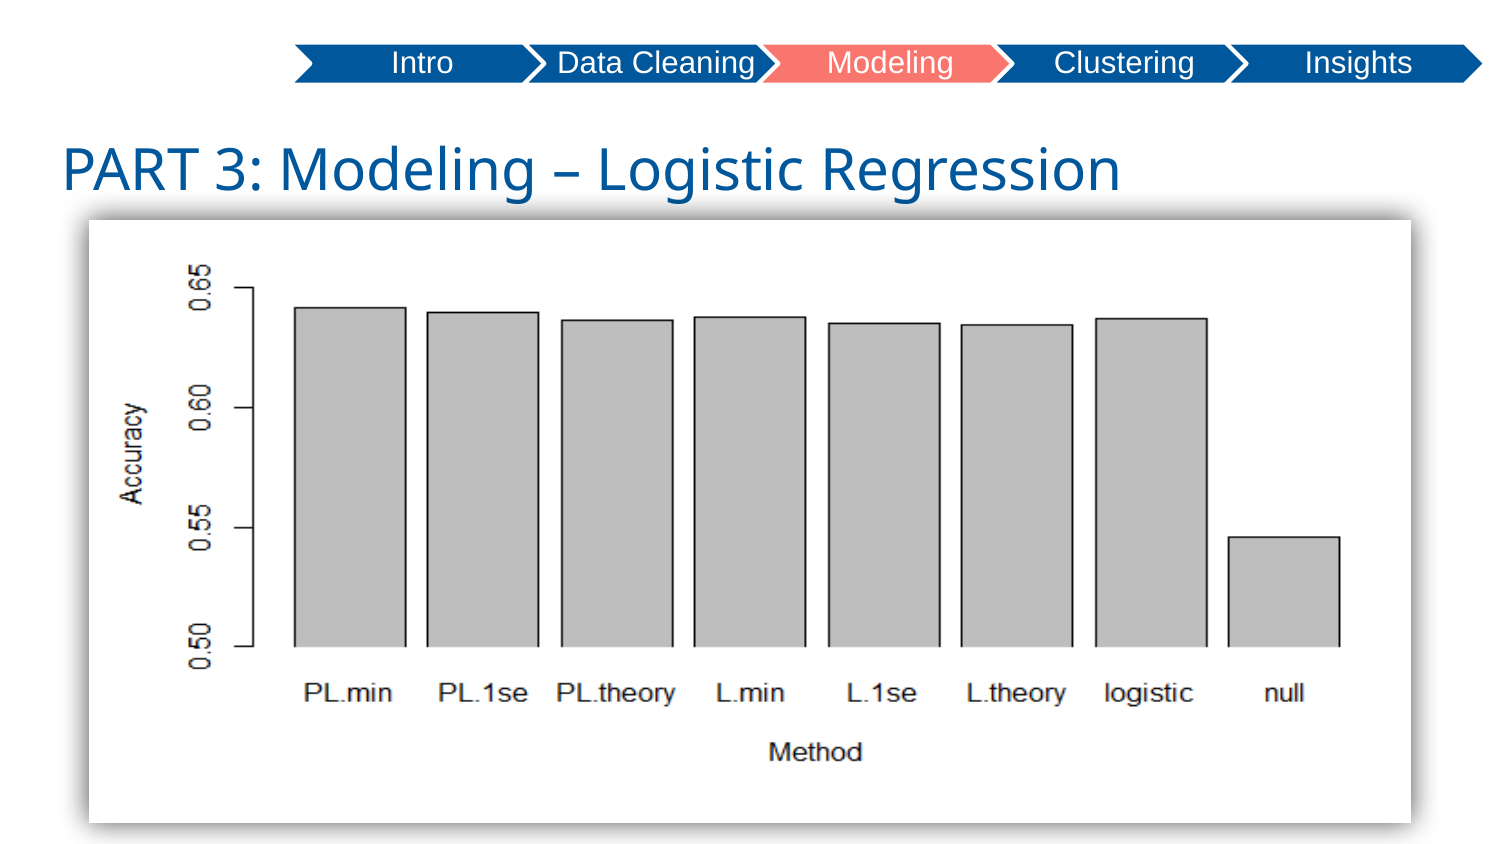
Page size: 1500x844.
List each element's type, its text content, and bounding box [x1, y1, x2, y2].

title PART 3: Modeling – Logistic Regression [46, 116, 1500, 293]
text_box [288, 42, 1487, 85]
picture [88, 219, 1412, 823]
